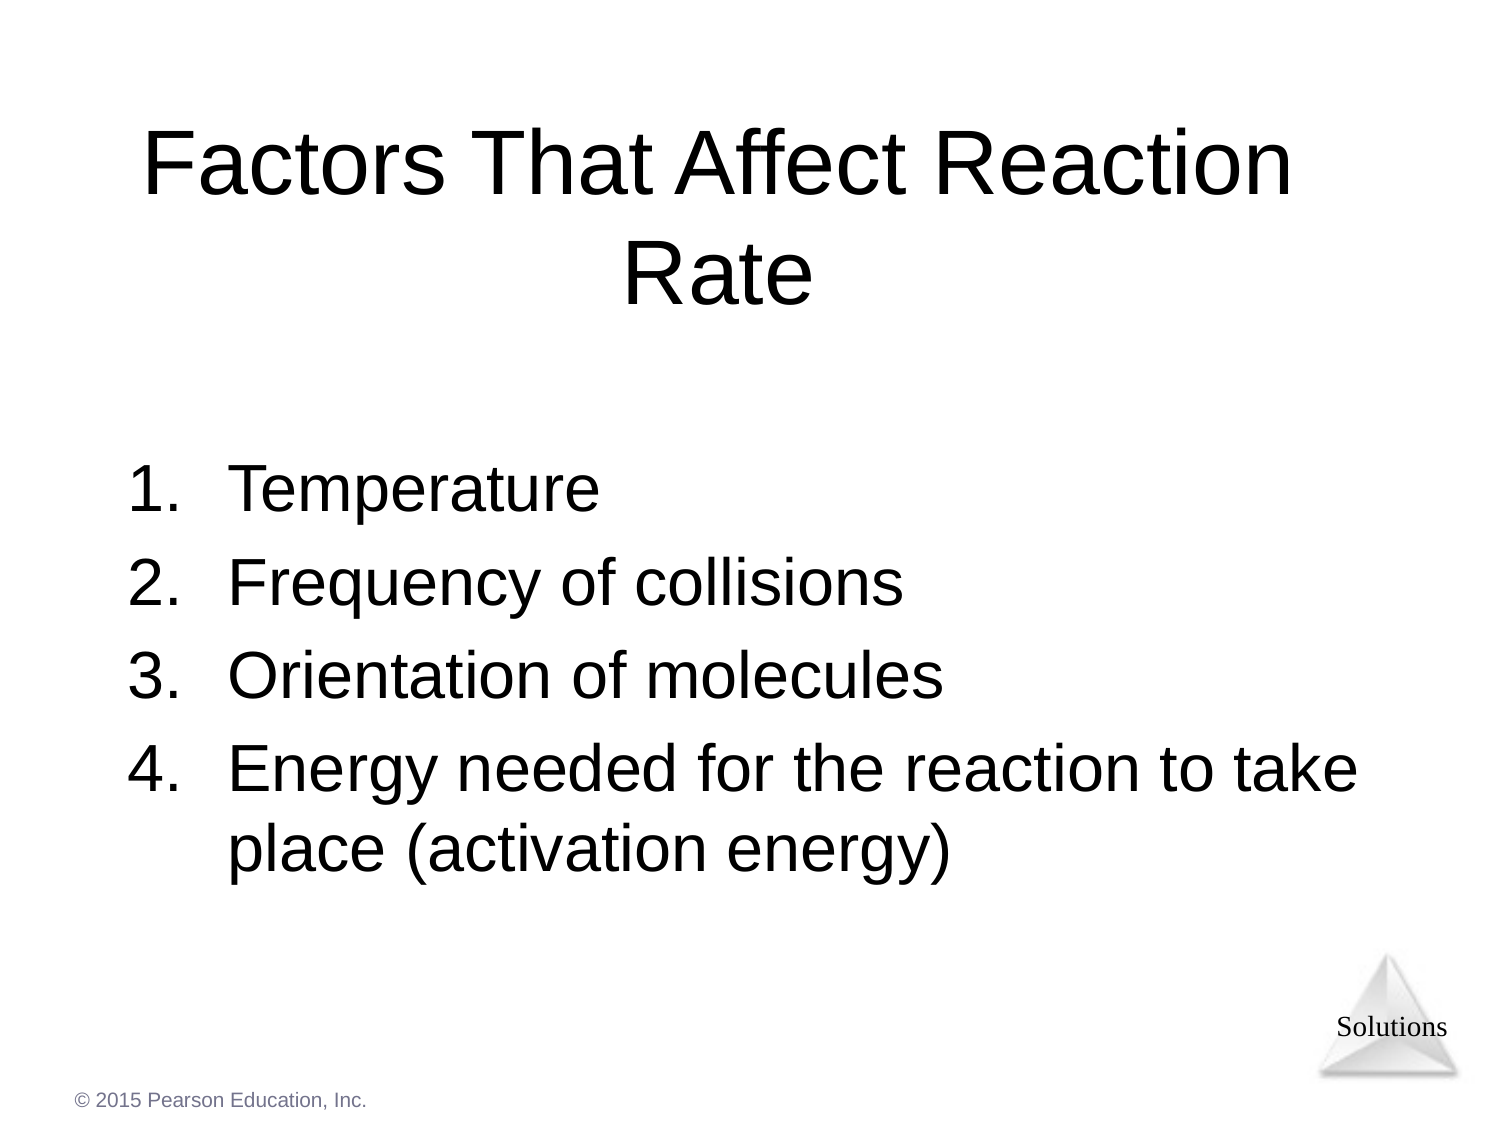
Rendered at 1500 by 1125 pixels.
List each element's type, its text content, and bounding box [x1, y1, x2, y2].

picture [1275, 899, 1500, 1125]
list Temperature Frequency of collisions Orientation of molecules Energy needed for the reaction to take place (activation energy) [112, 437, 1388, 1000]
title Factors That Affect Reaction Rate [112, 37, 1325, 388]
